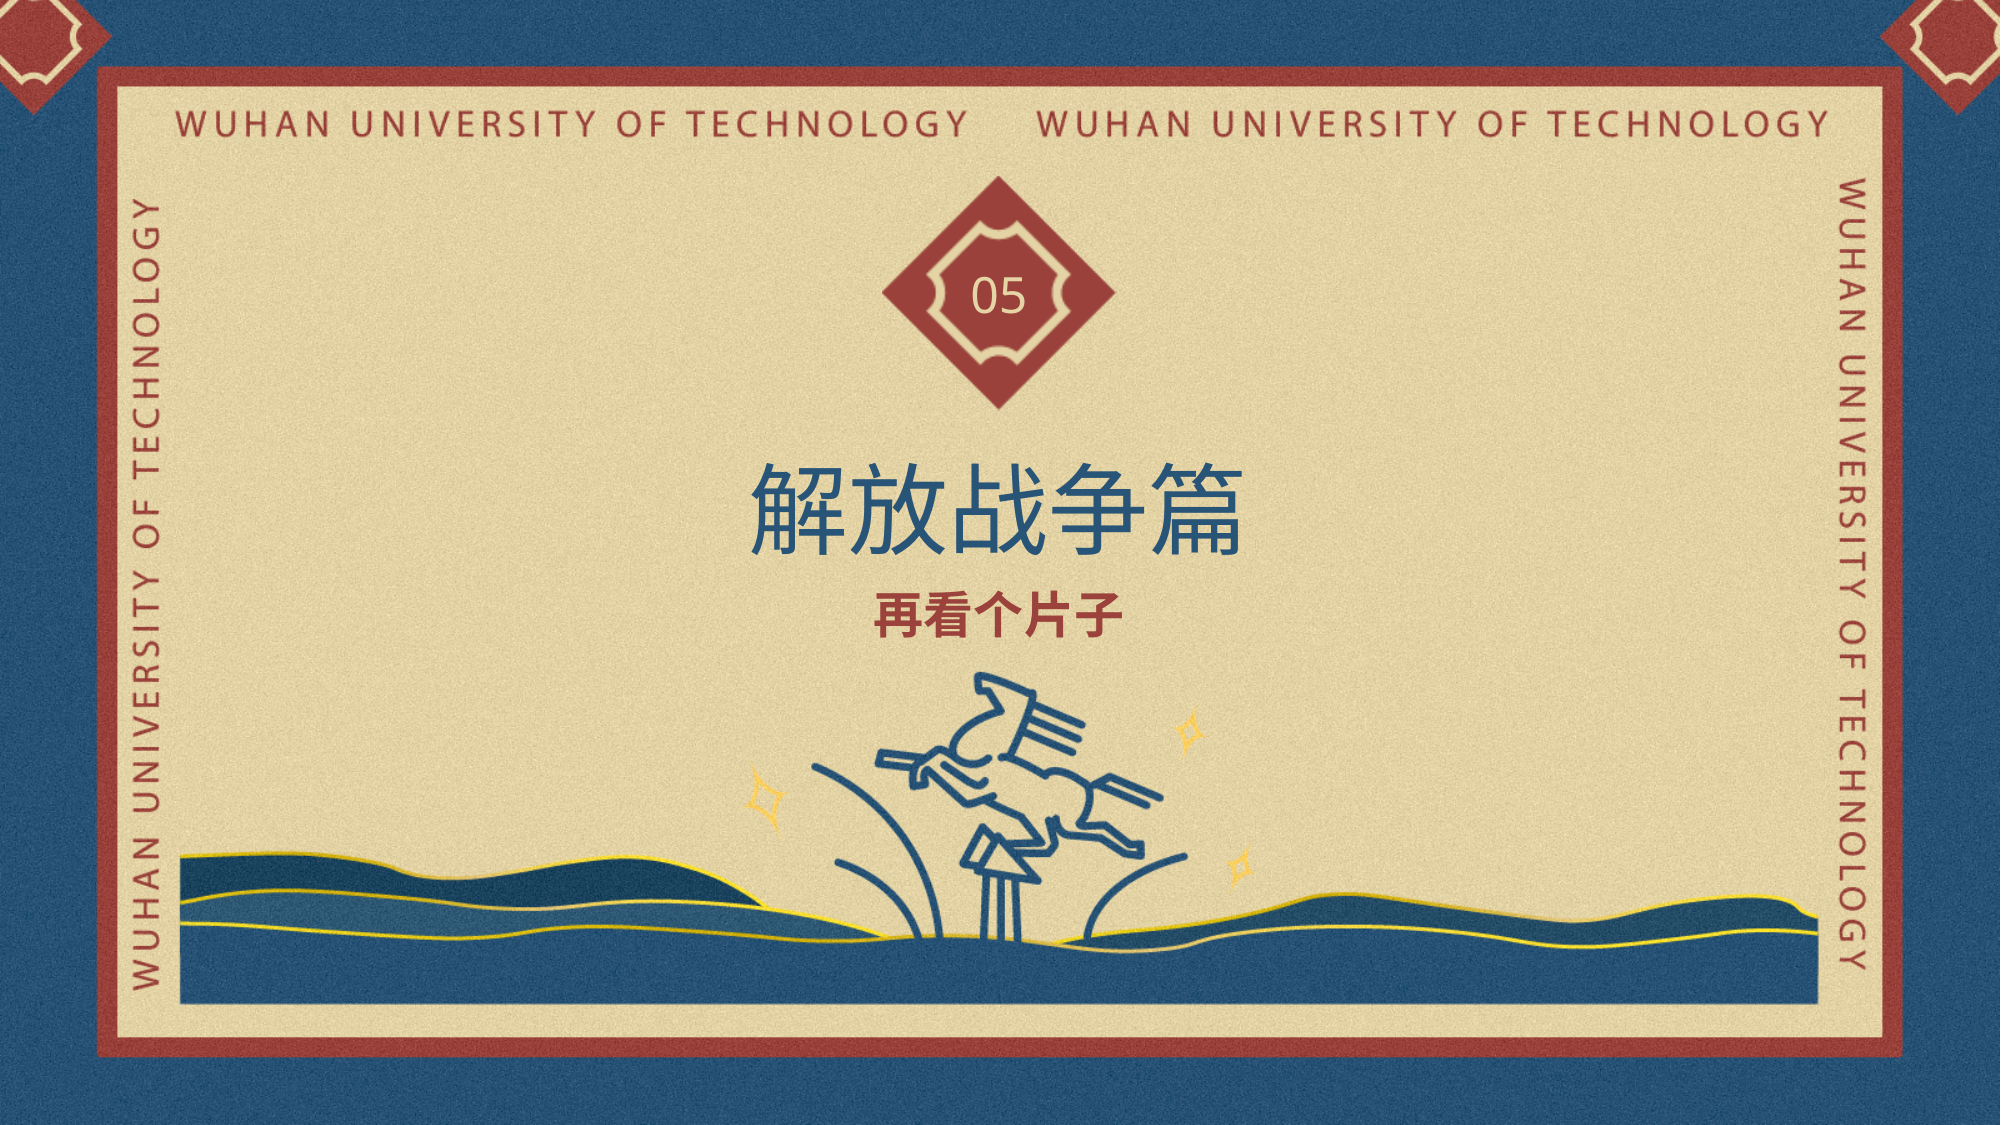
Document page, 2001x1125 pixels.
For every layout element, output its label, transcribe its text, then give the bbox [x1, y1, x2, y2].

picture [0, 0, 2000, 1125]
title 解放战争篇 [136, 426, 1862, 577]
list 再看个片子 [136, 582, 1862, 665]
